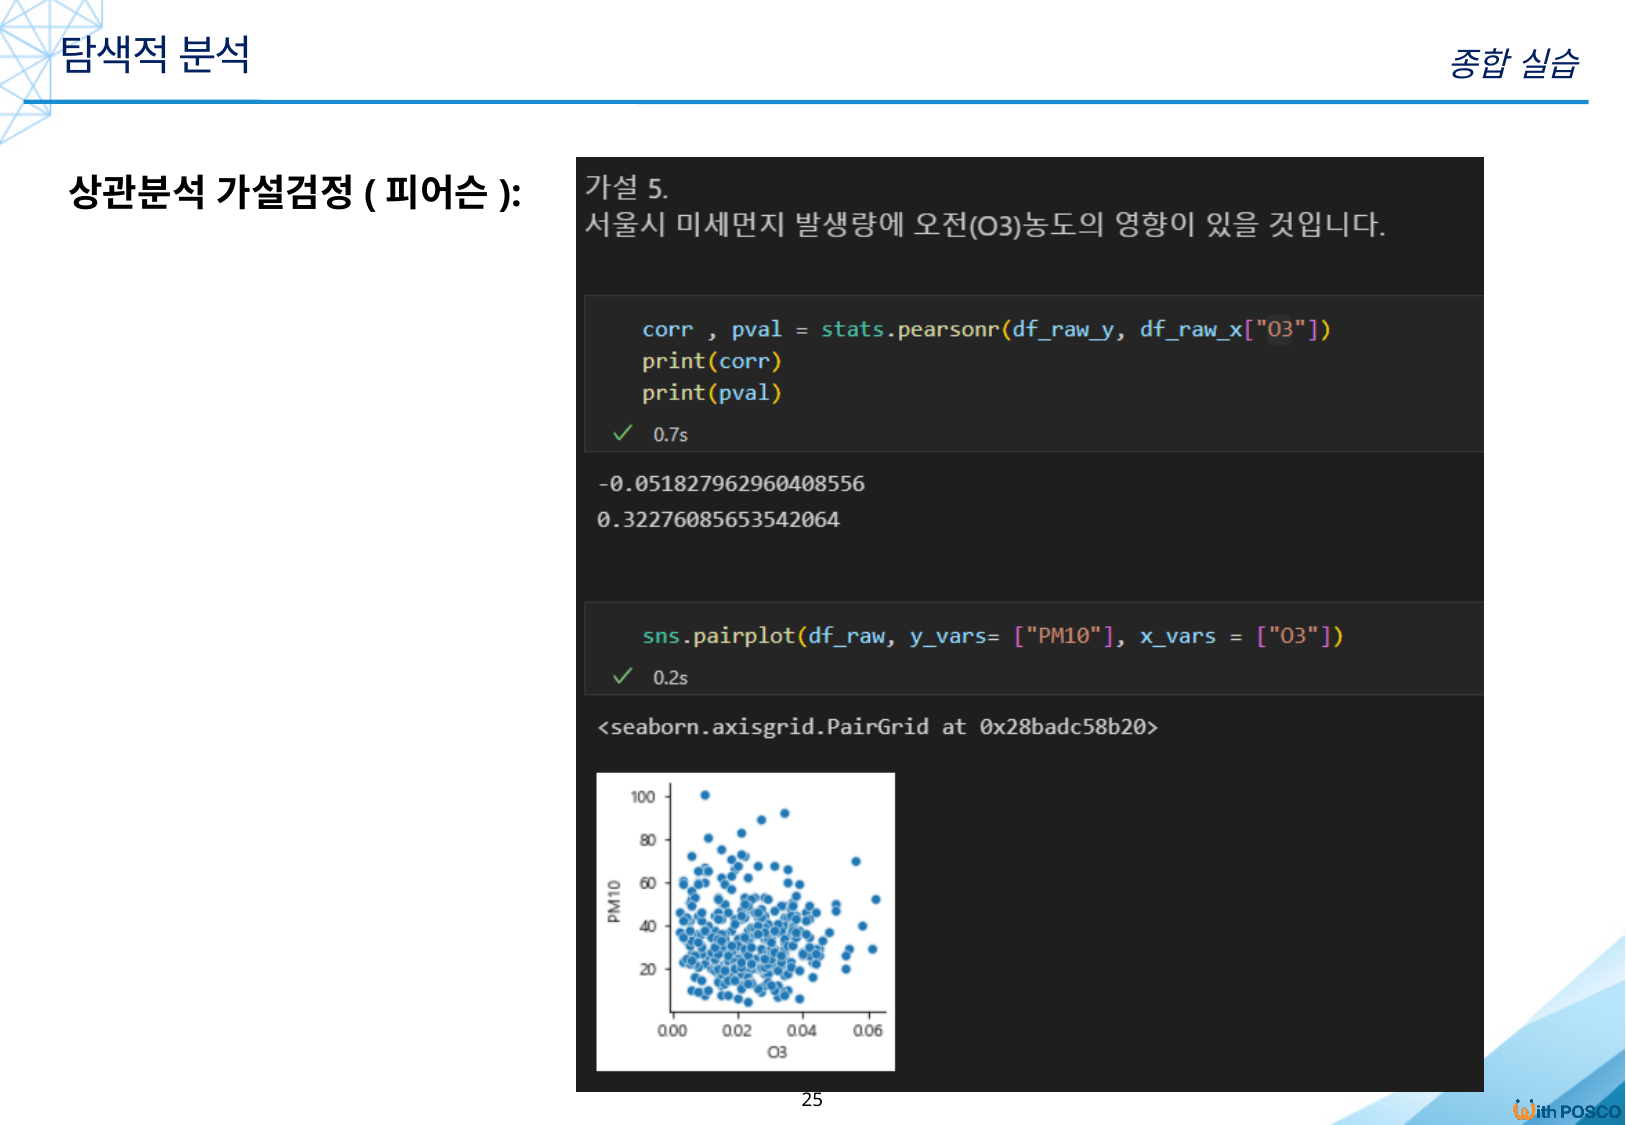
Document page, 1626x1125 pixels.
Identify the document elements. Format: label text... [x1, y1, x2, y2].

text_box 탐색적 분석 [44, 21, 1321, 87]
text_box 상관분석 가설검정(피어슨): [53, 161, 537, 222]
picture [0, 0, 1625, 1125]
text_box 종합 실습 [1321, 35, 1594, 81]
